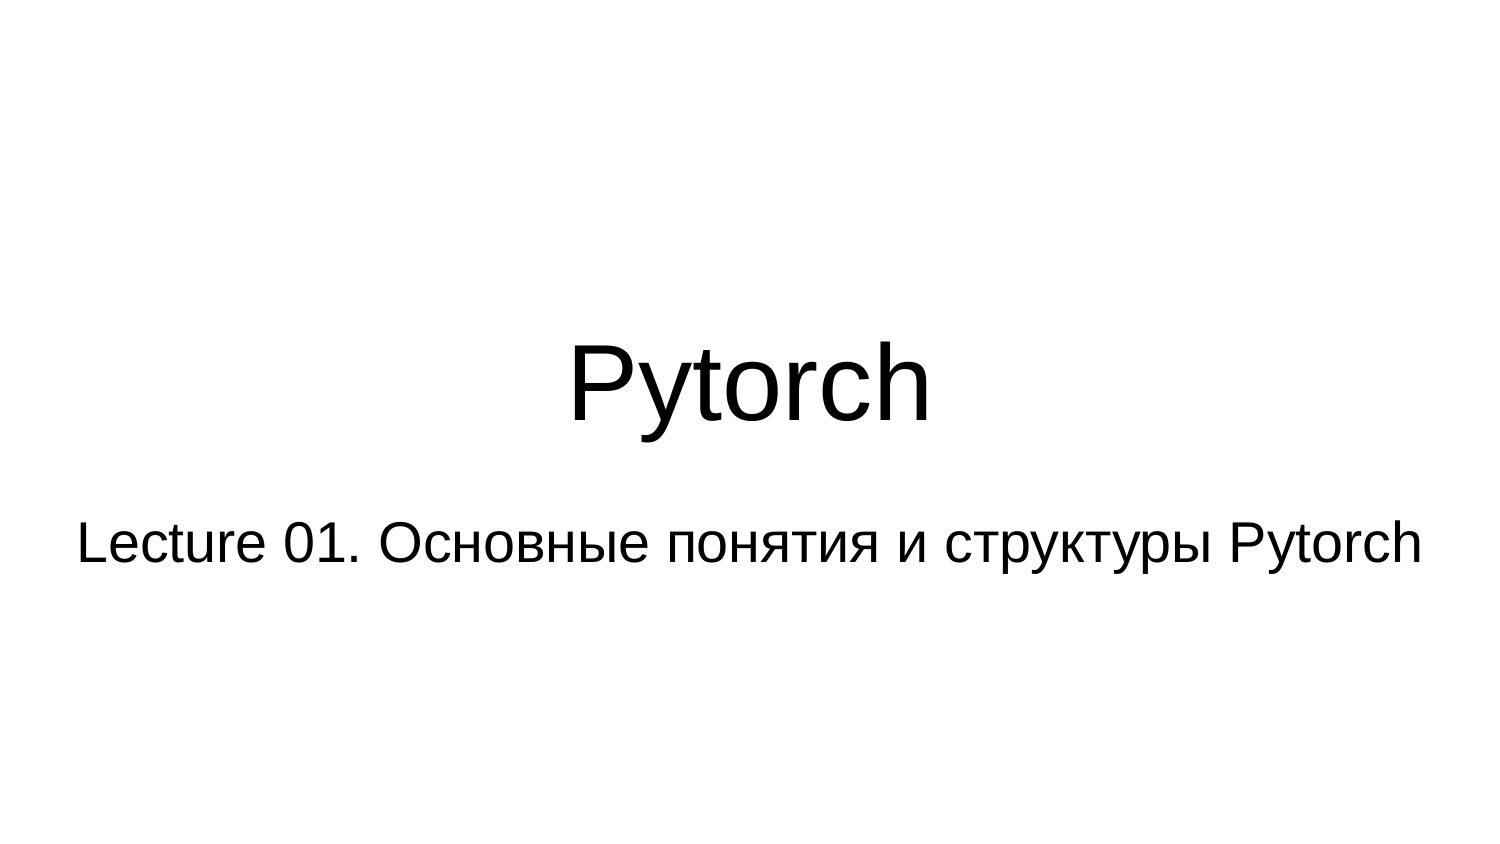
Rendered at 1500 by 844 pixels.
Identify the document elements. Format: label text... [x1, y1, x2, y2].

subtitle Lecture 01. Основные понятия и структуры Pytorch [51, 495, 1449, 595]
title Pytorch [51, 122, 1449, 459]
